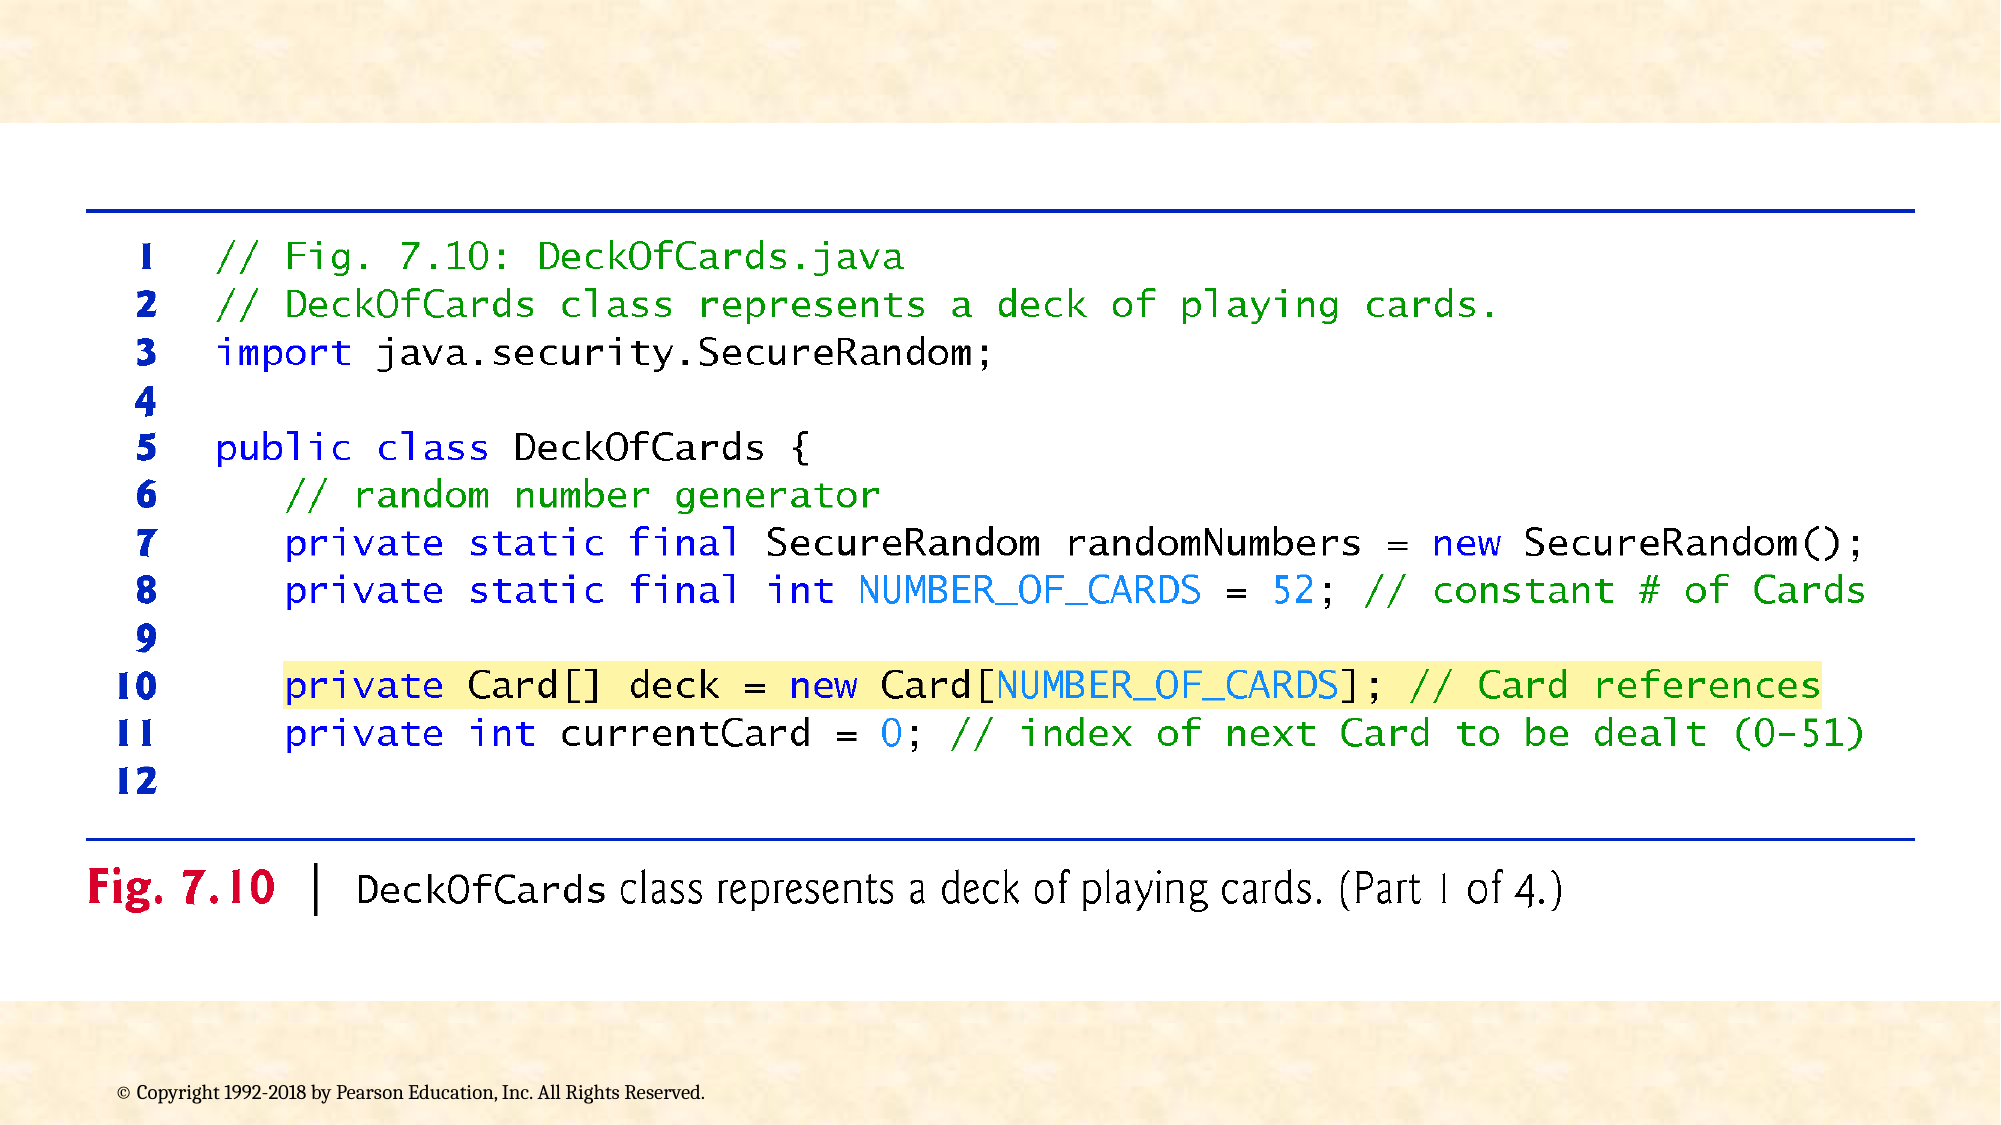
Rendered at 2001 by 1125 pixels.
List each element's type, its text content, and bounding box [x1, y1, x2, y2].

footer © Copyright 1992-2018 by Pearson Education, Inc. All Rights Reserved. [99, 1051, 1473, 1112]
picture [0, 0, 2001, 1125]
